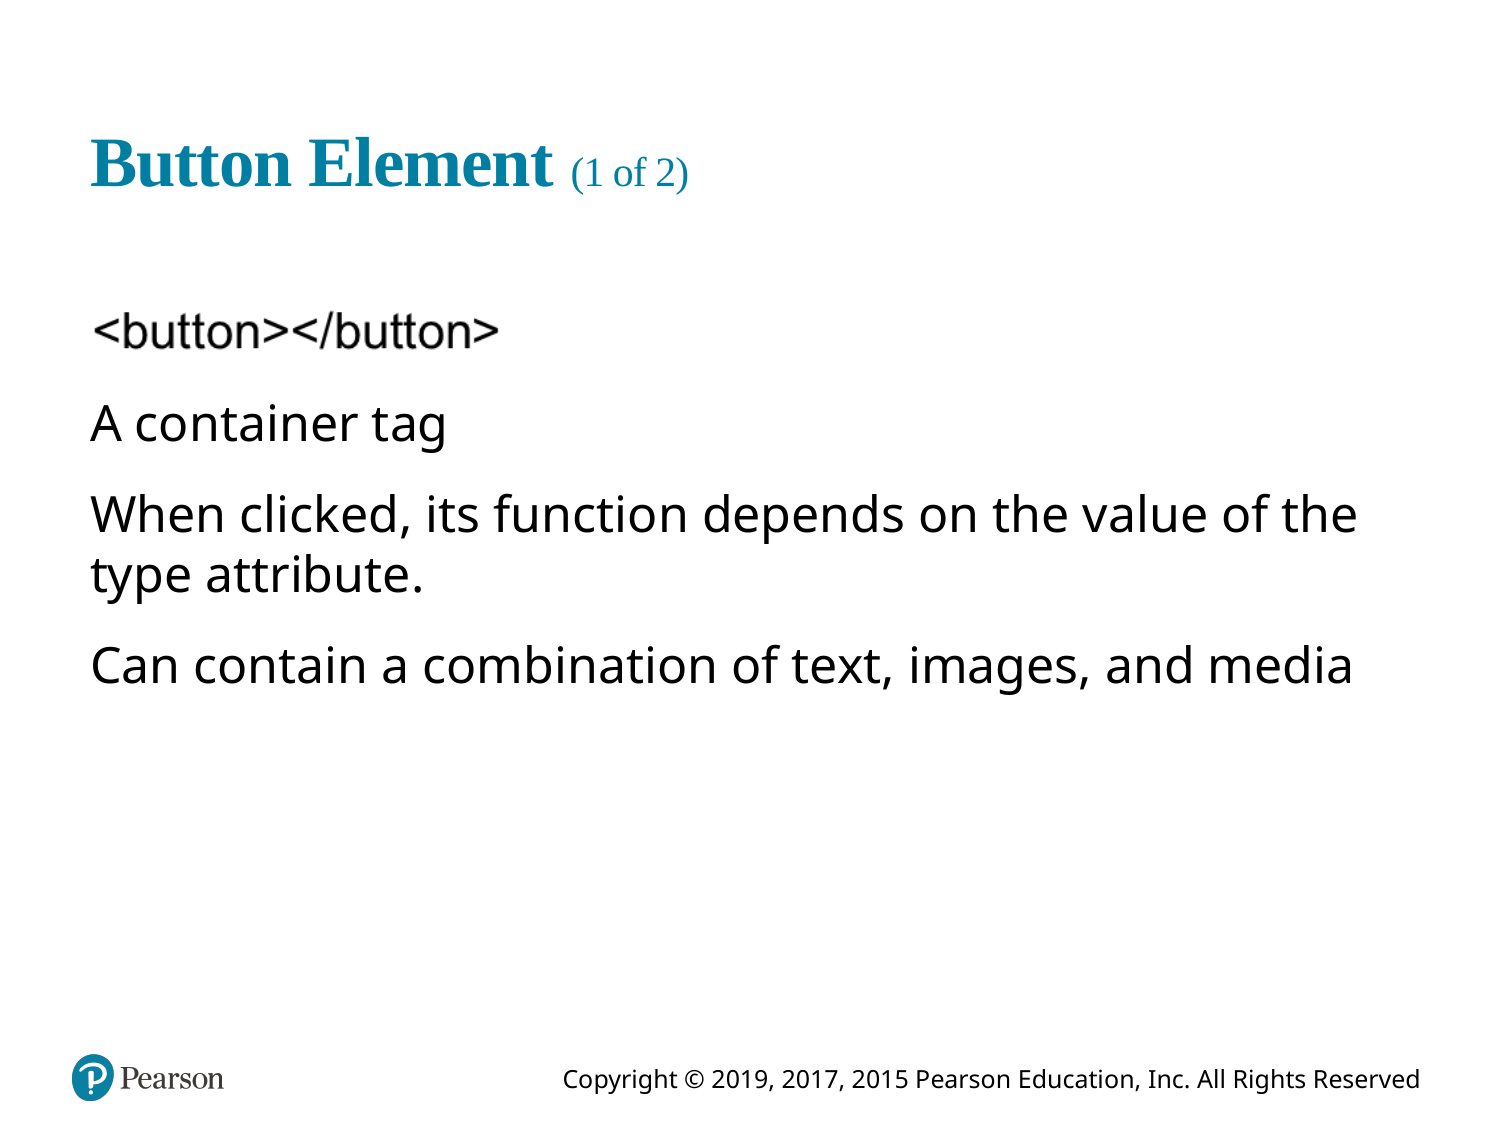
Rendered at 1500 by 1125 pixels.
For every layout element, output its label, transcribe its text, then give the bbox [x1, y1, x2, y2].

picture [72, 1087, 83, 1101]
picture [72, 1054, 88, 1070]
list A container tag When clicked, its function depends on the value of the type attribute. Can contain a combination of text, images, and media [75, 376, 1425, 1044]
picture [80, 288, 532, 377]
picture [98, 1054, 224, 1101]
picture [80, 1063, 106, 1088]
title Button Element (1 of 2) [75, 0, 1425, 216]
